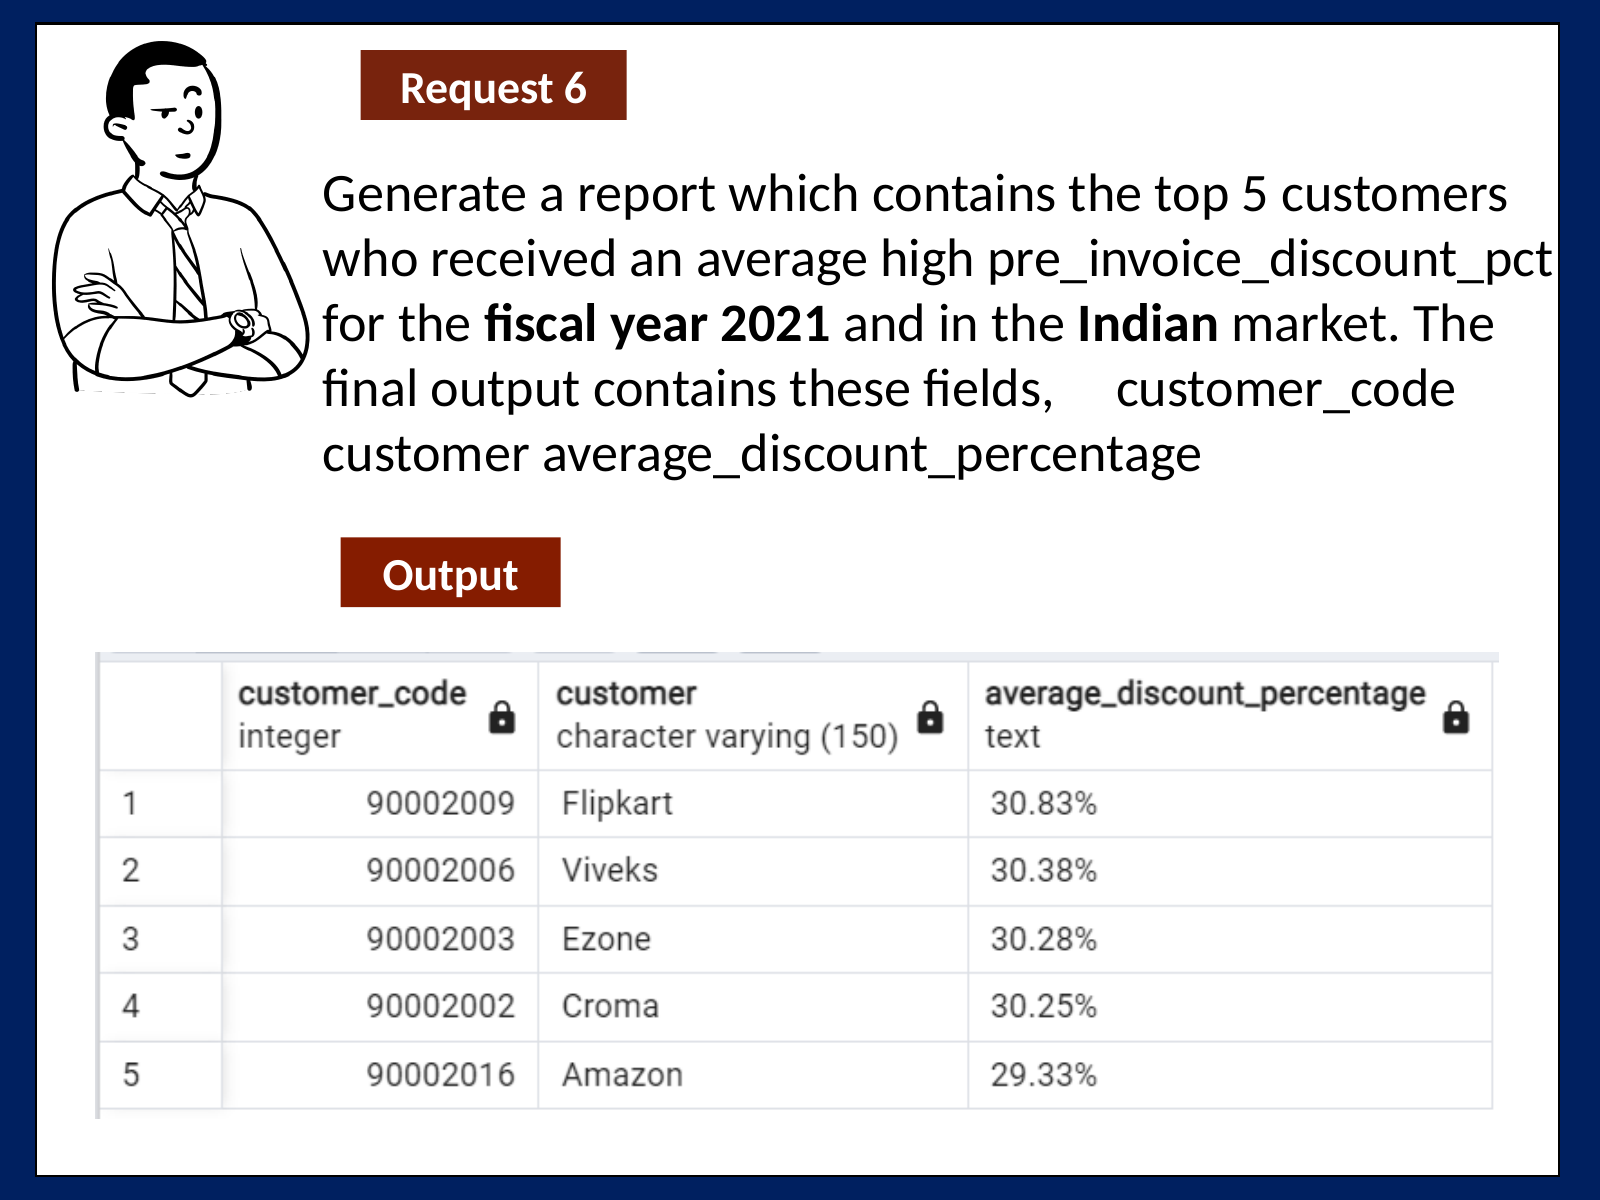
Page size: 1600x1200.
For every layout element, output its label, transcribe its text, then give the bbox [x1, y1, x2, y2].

picture [95, 652, 1499, 1119]
text_box Output [340, 537, 561, 608]
text_box [35, 22, 1560, 1177]
picture [41, 31, 319, 407]
text_box Generate a report which contains the top 5 customers who received an average high pre_invoice_discount_pct for the fiscal year 2021 and in the Indian market. The final output contains these fields, customer_code customer average_discount_percentage [308, 150, 1574, 490]
text_box Request 6 [360, 50, 627, 120]
